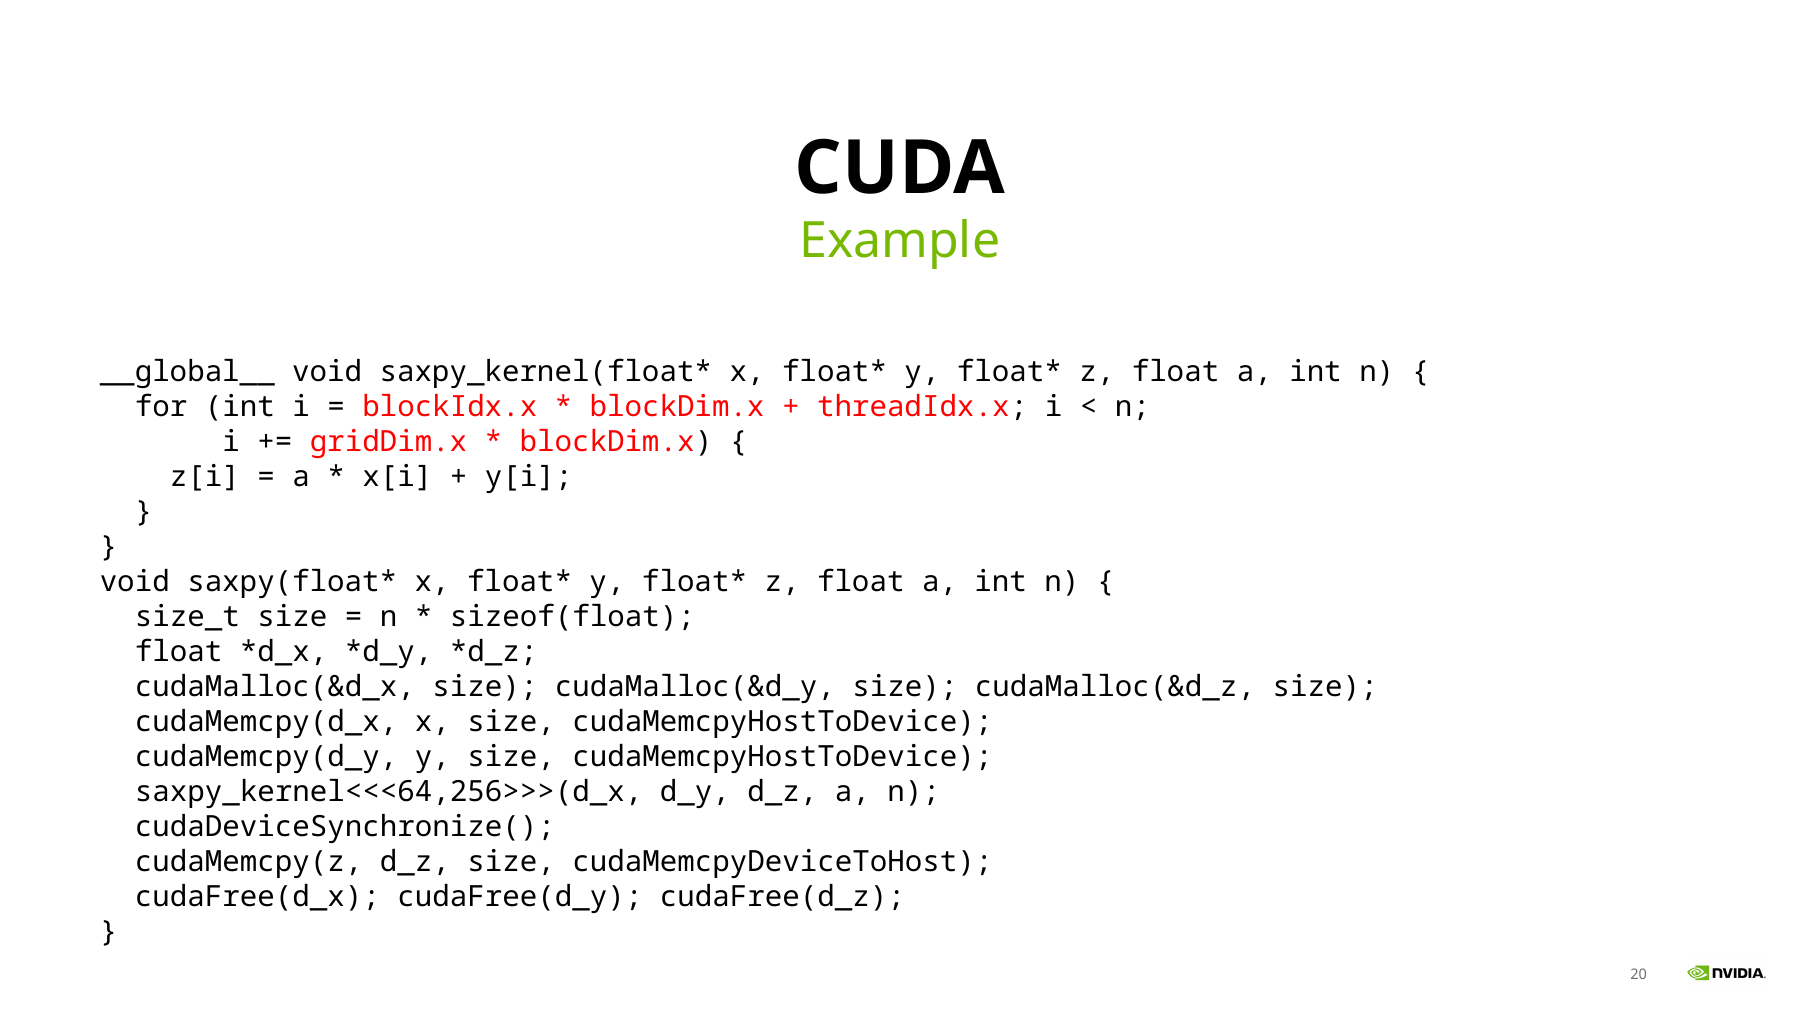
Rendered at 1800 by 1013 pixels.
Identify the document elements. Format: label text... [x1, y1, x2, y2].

list __global__ void saxpy_kernel(float* x, float* y, float* z, float a, int n) { for (int i = blockIdx.x * blockDim.x + threadIdx.x; i < n; i += gridDim.x * blockDim.x) { z[i] = a * x[i] + y[i]; } } void saxpy(float* x, float* y, float* z, float a, int n) { size_t size = n * sizeof(float); float *d_x, *d_y, *d_z; cudaMalloc(&d_x, size); cudaMalloc(&d_y, size); cudaMalloc(&d_z, size); cudaMemcpy(d_x, x, size, cudaMemcpyHostToDevice); cudaMemcpy(d_y, y, size, cudaMemcpyHostToDevice); saxpy_kernel<<<64,256>>>(d_x, d_y, d_z, a, n); cudaDeviceSynchronize(); cudaMemcpy(z, d_z, size, cudaMemcpyDeviceToHost); cudaFree(d_x); cudaFree(d_y); cudaFree(d_z); } [84, 344, 1717, 956]
title CUDA [81, 120, 1719, 206]
picture [1687, 953, 1766, 993]
list Example [81, 206, 1719, 294]
